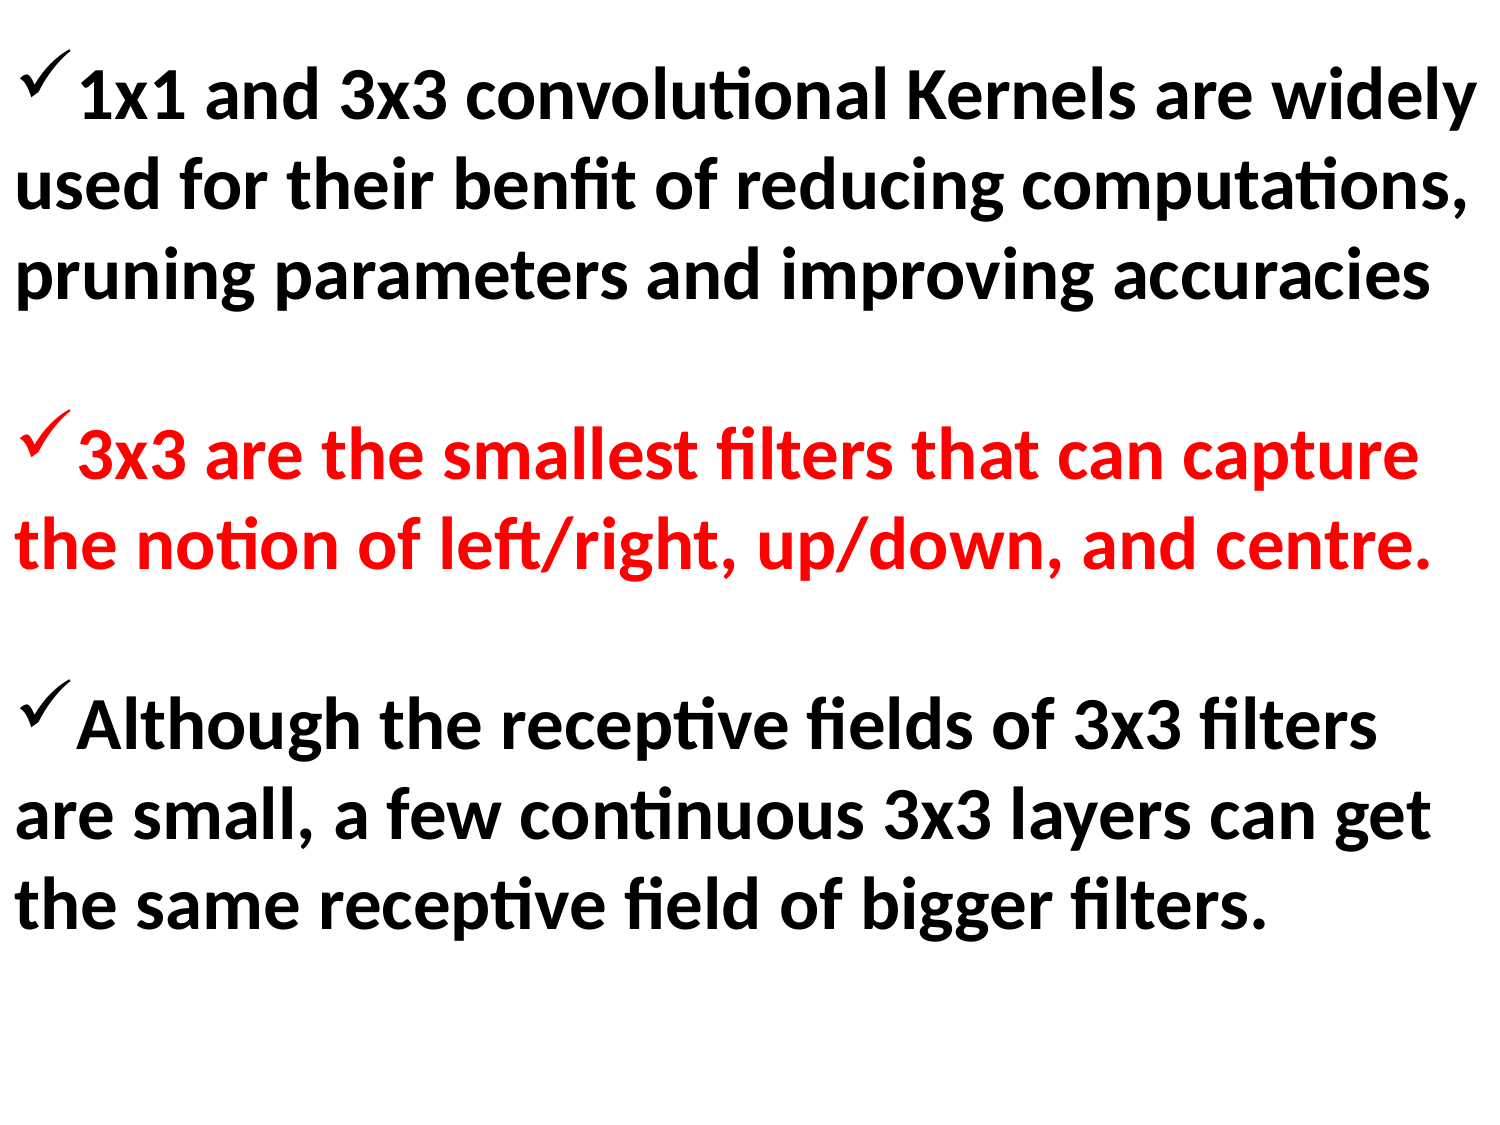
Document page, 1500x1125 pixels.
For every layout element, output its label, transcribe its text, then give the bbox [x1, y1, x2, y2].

text_box 1x1 and 3x3 convolutional Kernels are widely used for their benfit of reducing computations, pruning parameters and improving accuracies 3x3 are the smallest filters that can capture the notion of left/right, up/down, and centre. Although the receptive fields of 3x3 filters are small, a few continuous 3x3 layers can get the same receptive field of bigger filters. [0, 37, 1500, 953]
